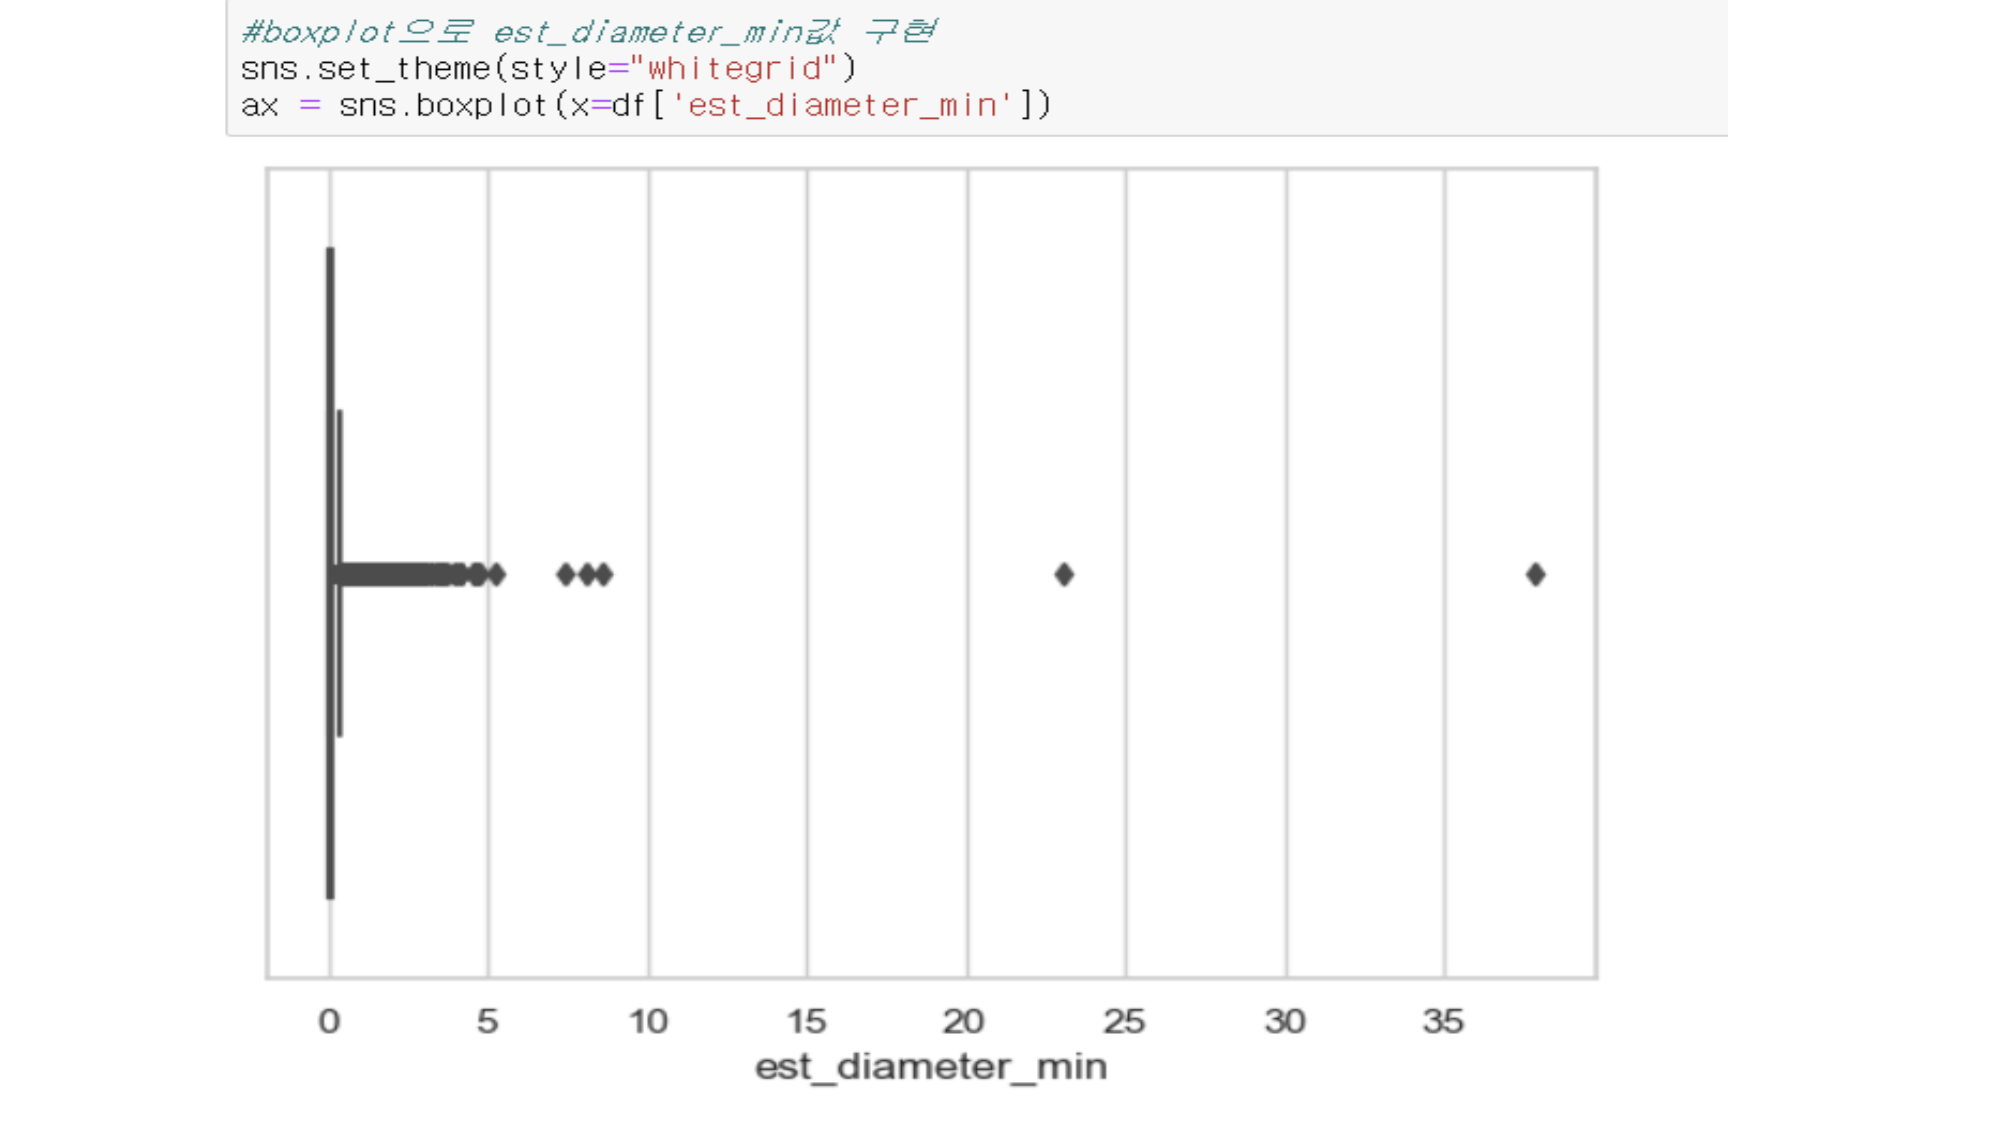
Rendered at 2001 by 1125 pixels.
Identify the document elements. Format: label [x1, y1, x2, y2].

picture [224, 0, 1728, 1102]
